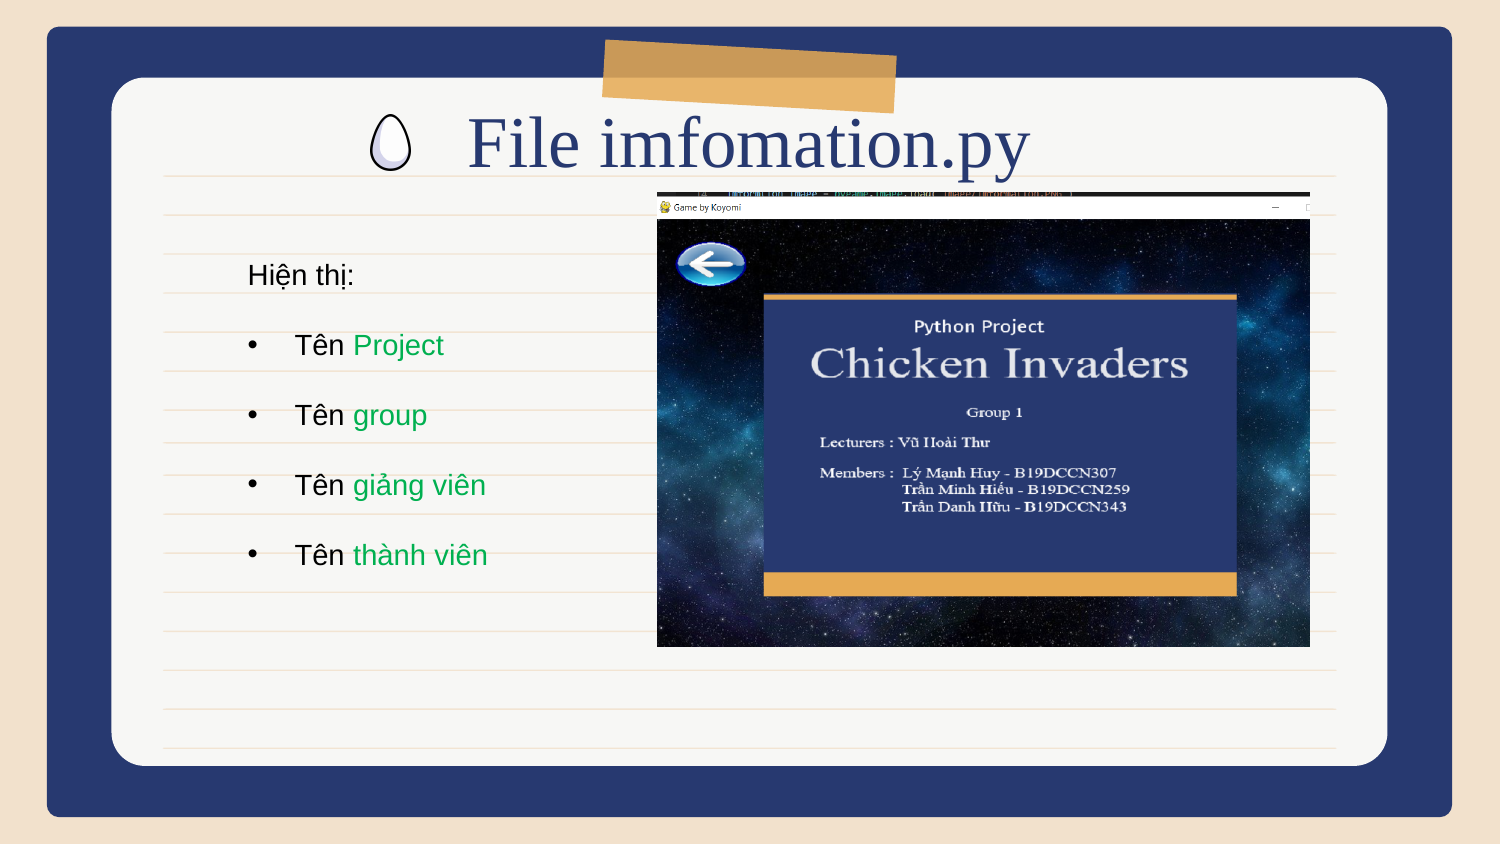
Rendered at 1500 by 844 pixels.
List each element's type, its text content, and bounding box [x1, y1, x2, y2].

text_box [162, 175, 1338, 750]
picture [657, 192, 1311, 647]
text_box [602, 39, 897, 114]
picture [369, 114, 411, 172]
title File imfomation.py [116, 87, 1382, 189]
